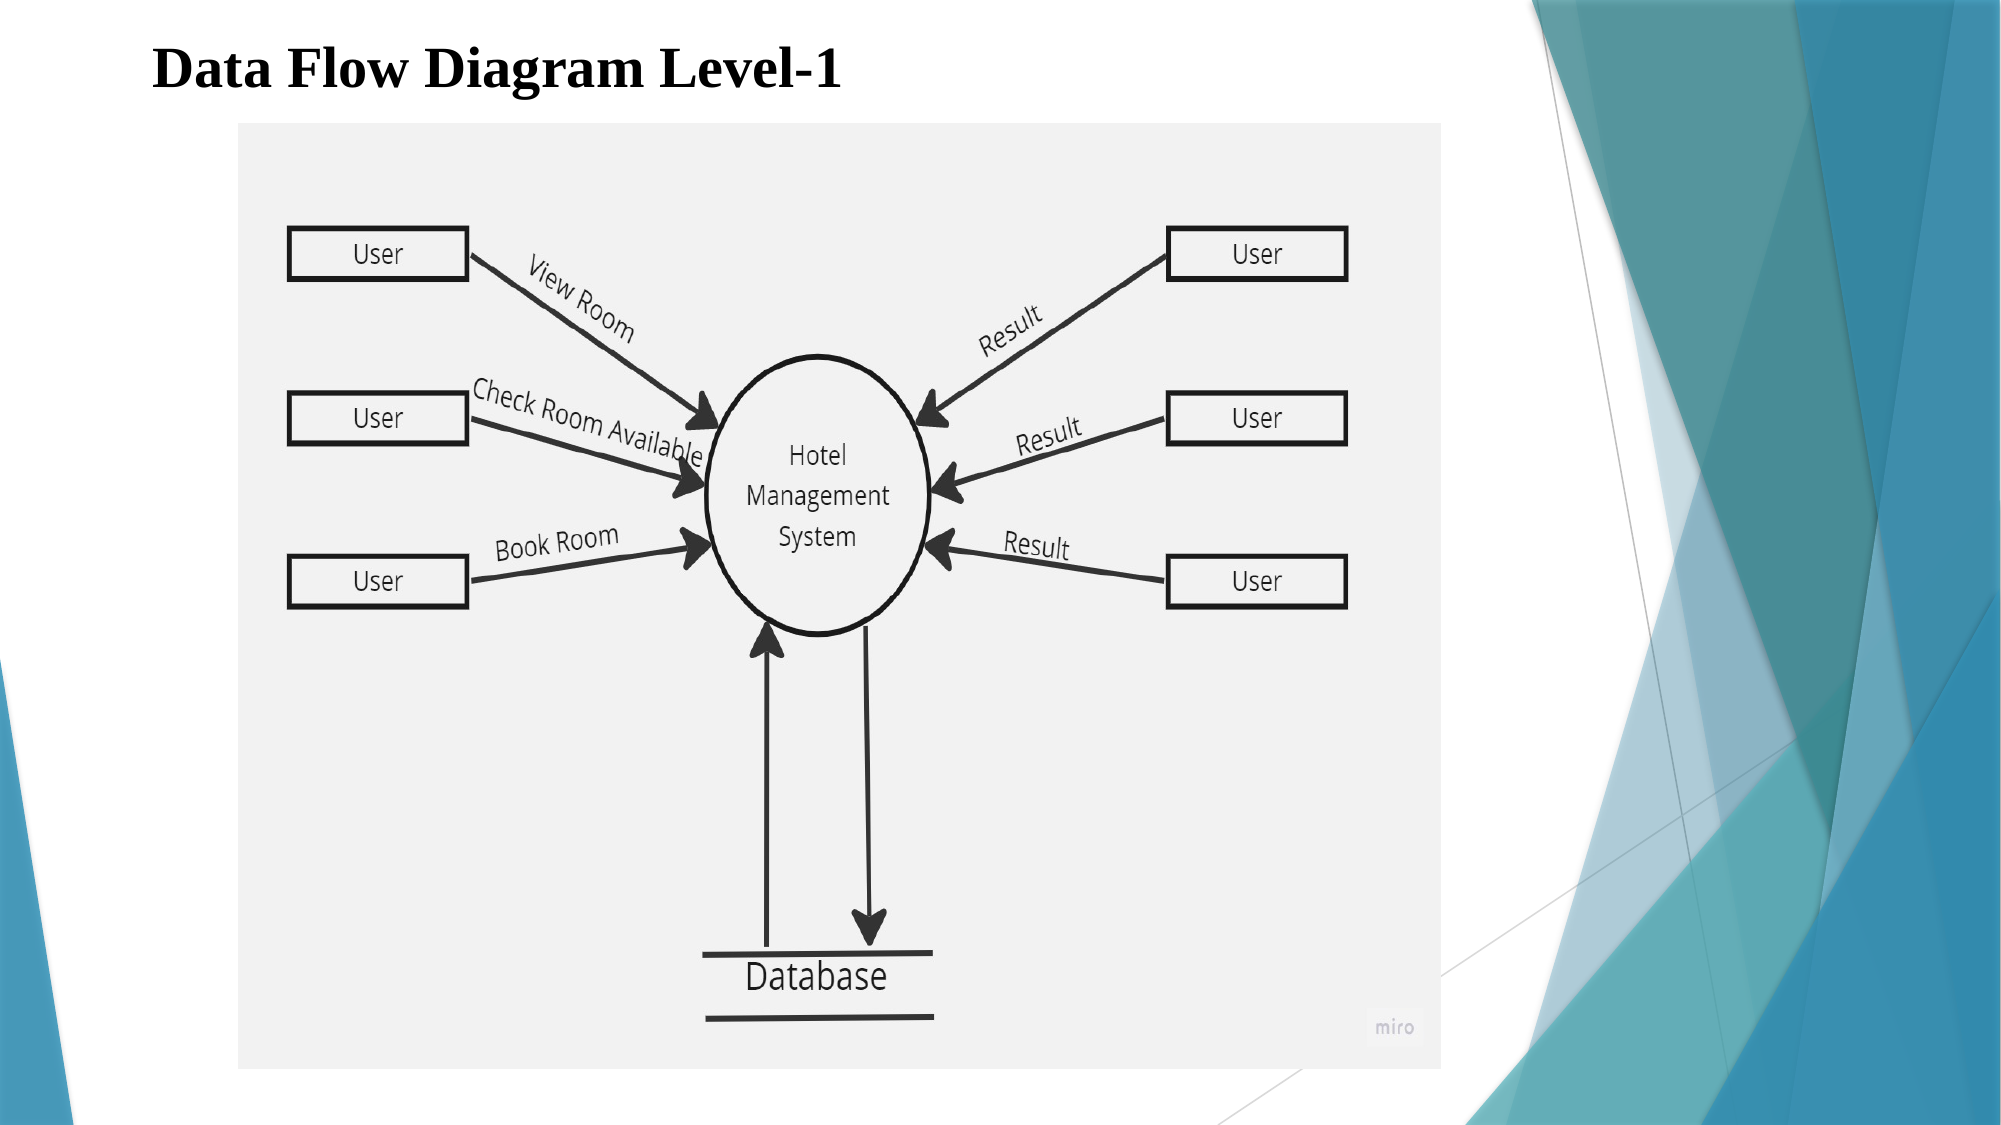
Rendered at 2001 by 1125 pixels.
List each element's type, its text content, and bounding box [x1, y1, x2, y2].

text_box Data Flow Diagram Level-1 [137, 21, 1139, 107]
picture [238, 123, 1441, 1070]
